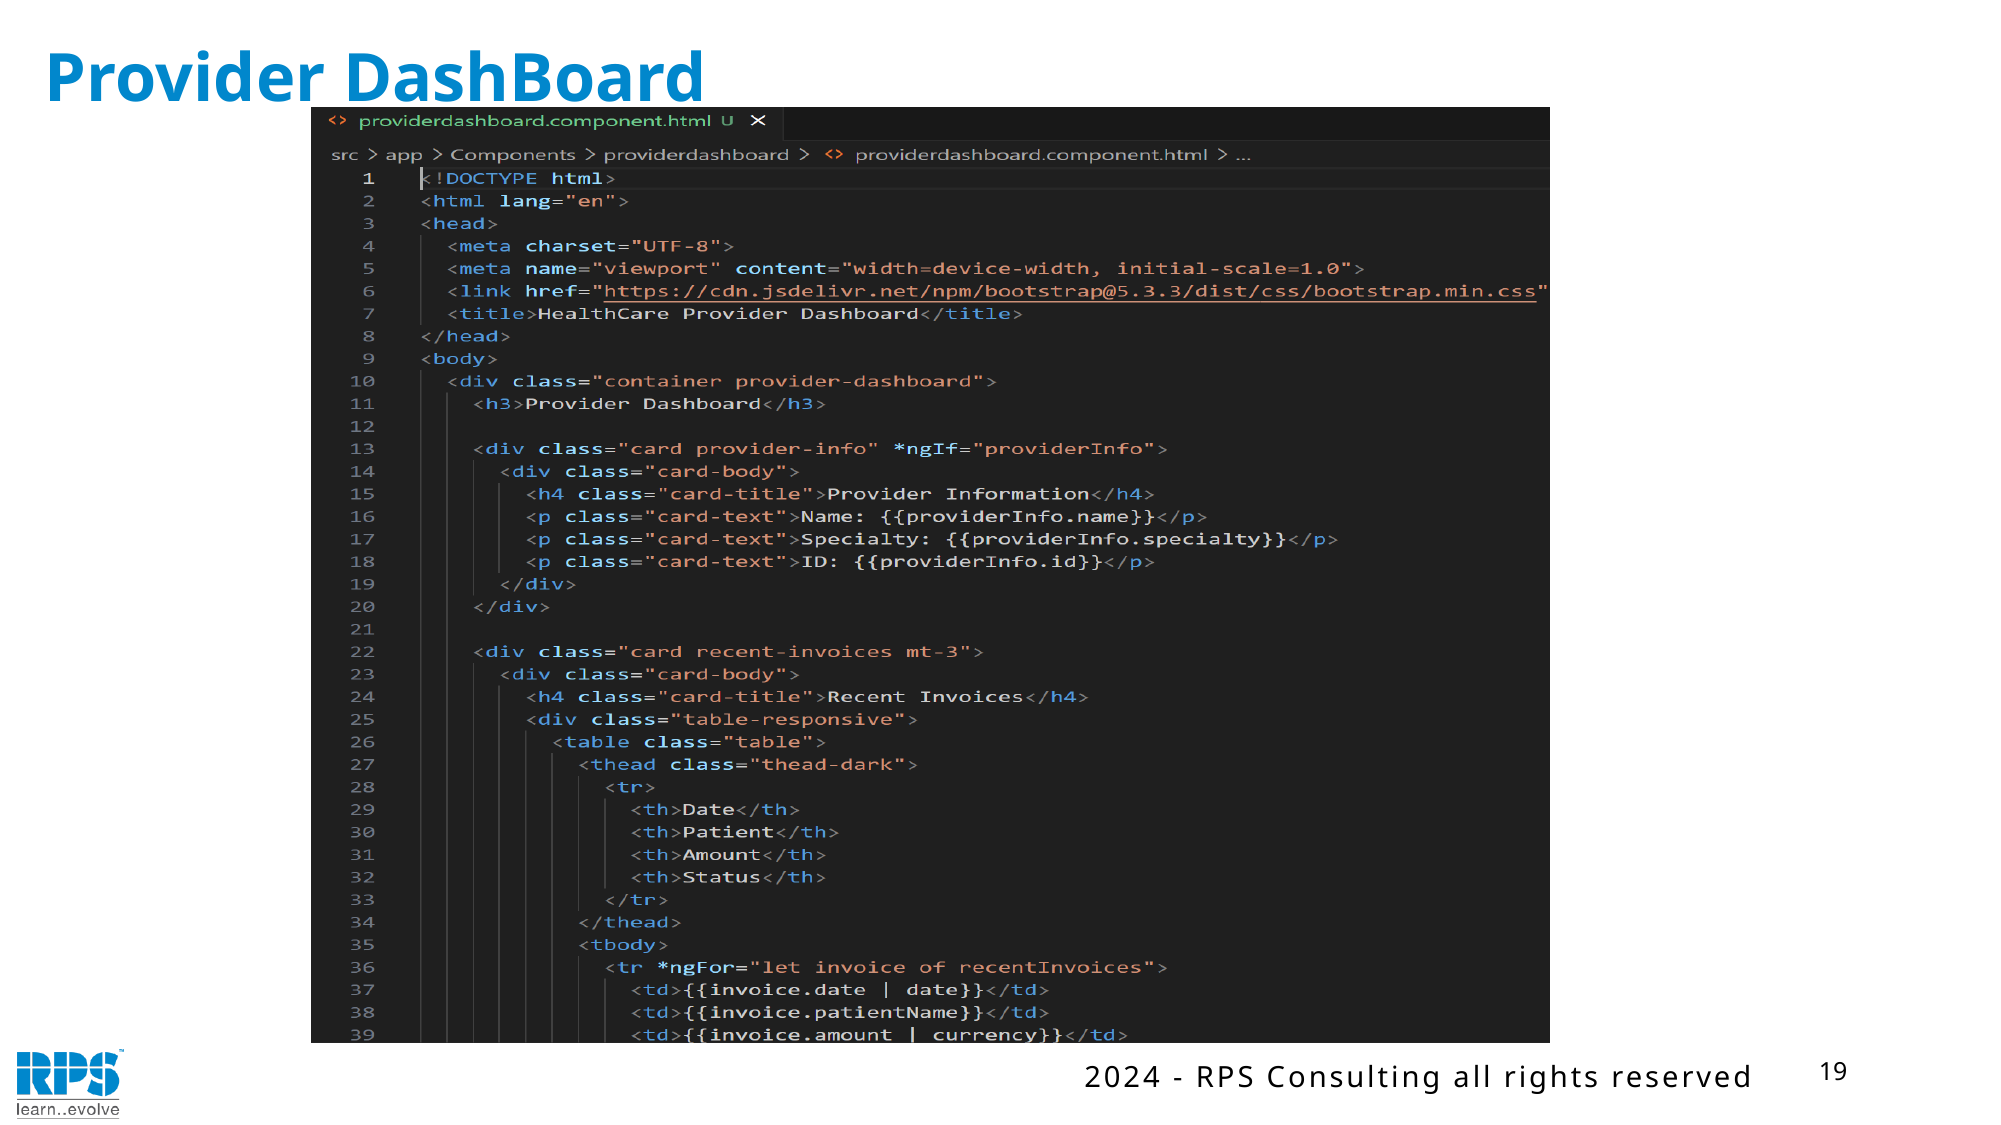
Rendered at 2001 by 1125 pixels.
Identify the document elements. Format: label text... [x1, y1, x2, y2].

picture [310, 106, 1550, 1044]
text_box Provider DashBoard [44, 34, 1703, 115]
slide_number 19 [1412, 1042, 1863, 1103]
picture [17, 1048, 125, 1120]
text_box 2024 - RPS Consulting all rights reserved [725, 1052, 1412, 1094]
